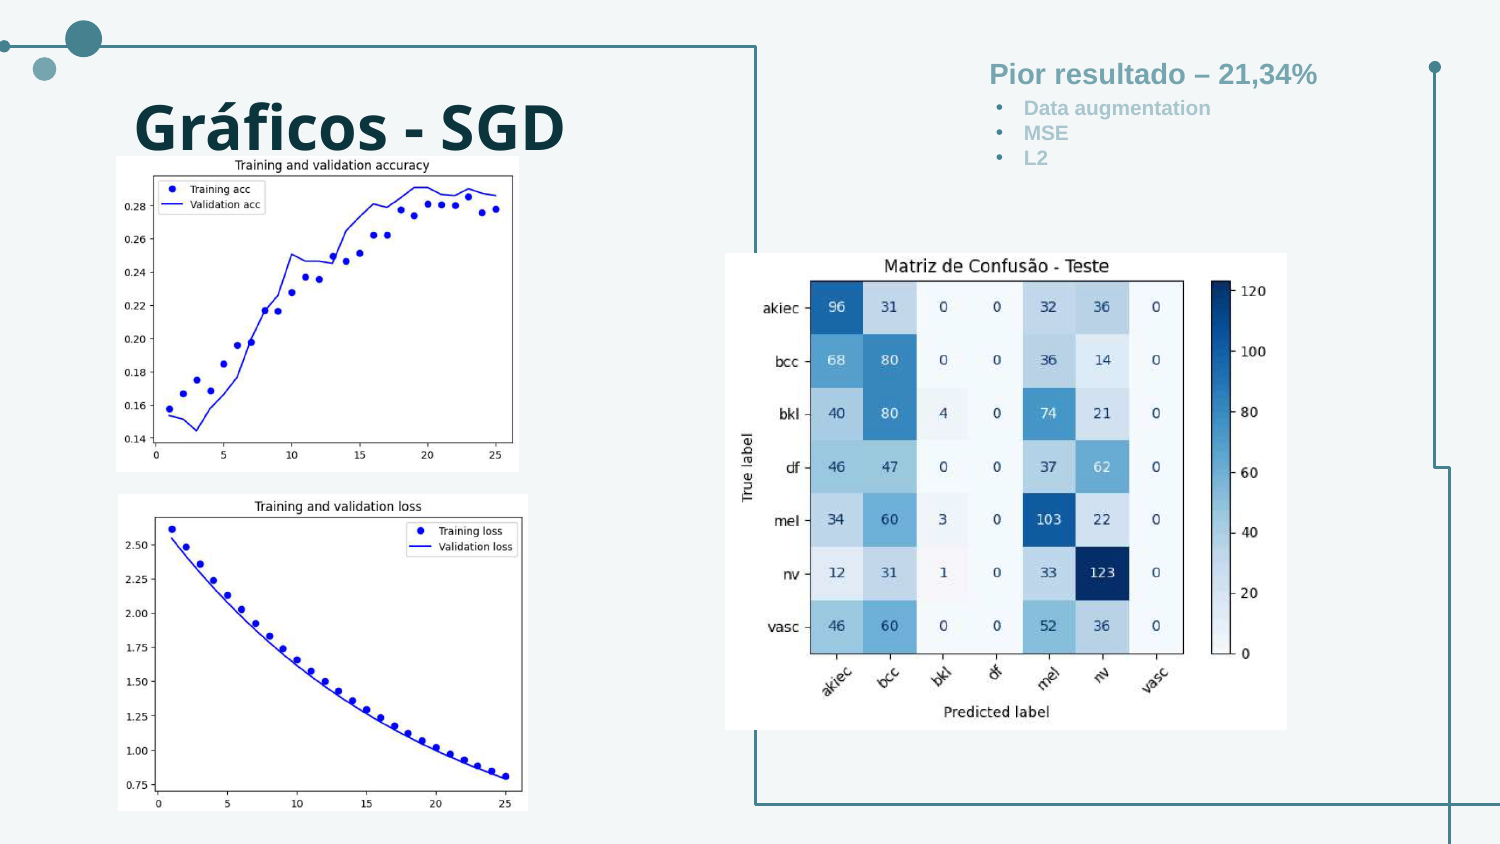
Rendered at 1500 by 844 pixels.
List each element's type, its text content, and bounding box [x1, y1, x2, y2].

text_box Pior resultado – 21,34% [974, 47, 1450, 133]
picture [117, 494, 528, 811]
picture [116, 155, 520, 472]
text_box Data augmentation MSE L2 [980, 87, 1443, 202]
picture [725, 253, 1288, 731]
title Gráficos - SGD [118, 72, 980, 167]
